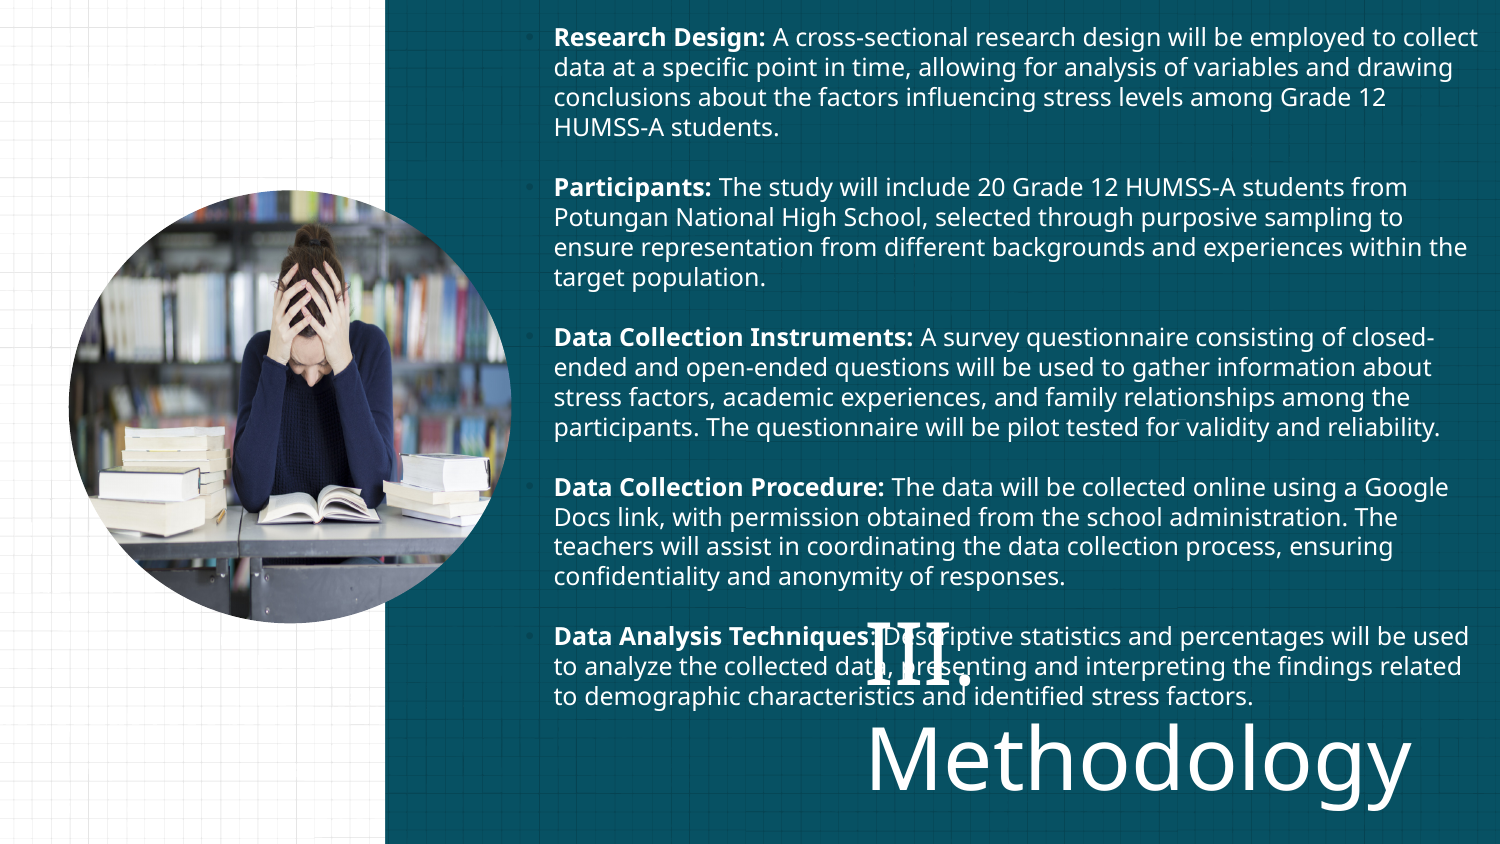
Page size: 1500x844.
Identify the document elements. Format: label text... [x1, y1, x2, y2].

picture [1071, 185, 1082, 195]
picture [994, 238, 1002, 255]
picture [652, 245, 663, 255]
picture [1202, 662, 1208, 674]
picture [1132, 33, 1139, 41]
picture [1177, 179, 1181, 195]
picture [866, 572, 872, 584]
picture [687, 209, 691, 225]
picture [571, 183, 582, 196]
picture [930, 88, 935, 105]
picture [622, 245, 632, 252]
picture [811, 632, 823, 650]
picture [927, 623, 949, 684]
picture [1014, 662, 1021, 670]
picture [1244, 657, 1252, 674]
picture [699, 513, 706, 525]
picture [944, 514, 954, 521]
picture [1301, 634, 1311, 644]
picture [660, 213, 666, 225]
picture [597, 243, 603, 256]
picture [676, 572, 683, 584]
picture [866, 661, 872, 674]
picture [893, 65, 903, 75]
picture [620, 628, 635, 644]
picture [837, 63, 843, 75]
picture [1231, 35, 1241, 45]
picture [1214, 513, 1220, 525]
picture [599, 33, 610, 46]
picture [843, 632, 855, 645]
picture [925, 245, 935, 252]
picture [1434, 664, 1445, 674]
picture [954, 664, 964, 674]
picture [1211, 63, 1218, 75]
picture [1233, 634, 1243, 644]
picture [1234, 662, 1240, 674]
picture [800, 95, 810, 105]
picture [717, 245, 728, 255]
picture [771, 627, 783, 644]
picture [1164, 179, 1168, 195]
picture [732, 513, 743, 531]
picture [1014, 180, 1020, 195]
picture [556, 479, 570, 495]
picture [1150, 481, 1156, 496]
picture [708, 33, 717, 46]
picture [1414, 662, 1421, 674]
picture [598, 568, 604, 584]
picture [1251, 35, 1262, 45]
picture [556, 119, 569, 135]
picture [1098, 63, 1105, 75]
picture [606, 119, 610, 135]
picture [764, 542, 770, 554]
picture [1247, 244, 1257, 251]
picture [654, 632, 665, 645]
picture [1442, 634, 1452, 641]
picture [1431, 241, 1437, 256]
picture [928, 183, 934, 196]
picture [1100, 35, 1110, 42]
picture [1063, 485, 1074, 495]
picture [1084, 631, 1090, 644]
picture [939, 33, 946, 45]
picture [1048, 478, 1056, 495]
picture [618, 662, 625, 674]
picture [1455, 245, 1466, 255]
picture [1375, 487, 1380, 495]
picture [691, 632, 701, 645]
picture [730, 483, 741, 495]
picture [555, 662, 561, 674]
picture [1109, 544, 1119, 551]
picture [1036, 238, 1042, 255]
picture [1181, 659, 1188, 673]
picture [1023, 187, 1028, 195]
picture [680, 659, 687, 673]
picture [1291, 543, 1301, 550]
picture [693, 33, 705, 46]
picture [1437, 485, 1447, 495]
picture [1192, 542, 1199, 552]
picture [854, 61, 860, 76]
picture [1123, 238, 1130, 254]
picture [639, 632, 650, 644]
picture [1310, 63, 1317, 75]
picture [743, 632, 755, 645]
picture [1275, 64, 1285, 71]
picture [806, 483, 818, 496]
picture [1231, 513, 1241, 525]
picture [1068, 515, 1078, 522]
picture [868, 623, 894, 684]
picture [1043, 513, 1049, 525]
picture [1452, 657, 1459, 673]
picture [989, 544, 1000, 554]
picture [1391, 663, 1401, 670]
picture [1386, 513, 1396, 522]
picture [667, 183, 679, 195]
picture [1380, 542, 1387, 550]
picture [1076, 95, 1086, 102]
picture [556, 29, 568, 45]
picture [1371, 508, 1381, 525]
picture [1270, 33, 1277, 45]
picture [1282, 90, 1293, 106]
picture [759, 90, 766, 104]
picture [1035, 574, 1045, 581]
picture [588, 629, 597, 645]
picture [823, 238, 828, 255]
picture [586, 692, 593, 704]
picture [828, 632, 839, 645]
picture [1425, 662, 1431, 674]
picture [782, 183, 788, 195]
picture [1084, 33, 1091, 43]
picture [730, 628, 742, 644]
picture [648, 508, 657, 525]
picture [1013, 35, 1023, 45]
picture [585, 61, 591, 76]
picture [1352, 33, 1359, 45]
picture [1200, 179, 1207, 188]
picture [0, 0, 511, 844]
picture [1023, 93, 1030, 101]
picture [1378, 241, 1384, 256]
picture [700, 572, 710, 584]
picture [671, 243, 678, 253]
picture [698, 692, 705, 702]
picture [810, 62, 816, 75]
picture [789, 93, 795, 105]
picture [958, 674, 970, 687]
picture [1040, 211, 1046, 226]
picture [1278, 245, 1288, 252]
picture [555, 542, 561, 554]
picture [912, 540, 918, 555]
picture [556, 179, 567, 195]
picture [1329, 513, 1338, 525]
picture [676, 29, 690, 45]
picture [778, 483, 790, 496]
picture [639, 33, 649, 46]
picture [1219, 93, 1225, 105]
picture [878, 35, 888, 42]
picture [958, 513, 965, 525]
picture [1259, 663, 1269, 670]
picture [857, 572, 864, 584]
picture [958, 185, 969, 195]
picture [987, 35, 997, 45]
picture [681, 63, 688, 73]
picture [753, 479, 764, 495]
picture [555, 245, 566, 255]
picture [677, 632, 689, 650]
picture [972, 480, 979, 494]
picture [720, 179, 732, 195]
picture [1366, 483, 1372, 495]
picture [1374, 32, 1380, 45]
picture [615, 213, 621, 225]
picture [876, 213, 882, 225]
picture [694, 183, 703, 196]
picture [691, 65, 702, 75]
picture [1445, 35, 1455, 42]
picture [1153, 95, 1163, 102]
picture [864, 483, 876, 496]
picture [1263, 513, 1270, 525]
picture [710, 508, 720, 525]
picture [758, 632, 768, 645]
picture [711, 632, 721, 645]
picture [1310, 662, 1317, 674]
picture [965, 540, 971, 555]
picture [556, 628, 570, 644]
picture [1201, 513, 1212, 525]
picture [978, 242, 984, 255]
picture [1117, 513, 1123, 525]
picture [658, 570, 664, 585]
picture [620, 692, 627, 704]
picture [1256, 182, 1262, 195]
picture [1325, 183, 1331, 195]
picture [1291, 97, 1296, 105]
picture [1315, 513, 1324, 525]
picture [1319, 244, 1329, 251]
picture [1003, 63, 1010, 73]
picture [1296, 184, 1306, 191]
picture [571, 33, 583, 46]
picture [1048, 243, 1055, 253]
picture [620, 544, 630, 554]
picture [586, 33, 595, 46]
picture [791, 659, 798, 673]
picture [1353, 179, 1359, 195]
picture [713, 483, 725, 496]
picture [585, 210, 592, 224]
picture [949, 245, 959, 255]
picture [728, 33, 740, 51]
picture [660, 664, 671, 674]
picture [593, 119, 597, 135]
picture [1159, 485, 1169, 495]
picture [1039, 541, 1045, 554]
picture [1054, 213, 1060, 225]
picture [1471, 31, 1477, 46]
picture [1156, 243, 1163, 255]
picture [599, 632, 610, 645]
picture [564, 543, 574, 550]
subtitle Research Design: A cross-sectional research design will be employed to collect data at a specific point in time, allowing for analysis of variables and drawing conclusions about the factors influencing stress levels among Grade 12 HUMSS-A students. Participants: The study will include 20 Grade 12 HUMSS-A students from Potungan National High School, selected through purposive sampling to ensure representation from different backgrounds and experiences within the target population. Data Collection Instruments: A survey questionnaire consisting of closed-ended and open-ended questions will be used to gather information about stress factors, academic experiences, and family relationships among the participants. The questionnaire will be pilot tested for validity and reliability. Data Collection Procedure: The data will be collected online using a Google Docs link, with permission obtained from the school administration. The teachers will assist in coordinating the data collection process, ensuring confidentiality and anonymity of responses. Data Analysis Techniques: Descriptive statistics and percentages will be used to analyze the collected data, presenting and interpreting the findings related to demographic characteristics and identified stress factors. [516, 275, 1500, 455]
picture [949, 215, 959, 225]
picture [587, 180, 605, 196]
picture [776, 36, 787, 44]
picture [613, 33, 624, 46]
picture [882, 569, 892, 583]
picture [1391, 183, 1398, 195]
picture [838, 483, 849, 496]
picture [1057, 92, 1063, 105]
picture [682, 483, 692, 496]
picture [1254, 485, 1264, 492]
picture [840, 657, 847, 673]
picture [1127, 95, 1137, 105]
picture [628, 62, 634, 75]
picture [801, 664, 811, 671]
picture [694, 123, 700, 136]
picture [555, 692, 561, 704]
picture [1185, 508, 1196, 525]
picture [574, 632, 585, 645]
picture [884, 508, 892, 525]
picture [1240, 544, 1250, 554]
picture [835, 693, 845, 700]
picture [1109, 243, 1115, 255]
picture [993, 63, 999, 75]
picture [770, 241, 776, 256]
picture [775, 92, 781, 105]
picture [1118, 663, 1128, 670]
picture [995, 212, 1001, 225]
picture [724, 125, 735, 135]
picture [943, 183, 950, 195]
picture [1338, 34, 1348, 41]
picture [750, 185, 760, 192]
picture [904, 31, 910, 46]
picture [587, 572, 594, 584]
picture [711, 580, 716, 590]
picture [854, 483, 862, 495]
picture [710, 212, 716, 225]
picture [556, 209, 564, 225]
picture [1415, 632, 1421, 645]
picture [1262, 631, 1268, 644]
picture [745, 33, 756, 45]
picture [1347, 662, 1354, 672]
picture [855, 662, 862, 674]
picture [1355, 509, 1368, 525]
picture [1033, 629, 1040, 643]
picture [960, 95, 970, 105]
picture [615, 183, 625, 196]
picture [926, 567, 932, 584]
picture [794, 483, 803, 496]
picture [555, 63, 562, 73]
picture [980, 509, 986, 525]
picture [1018, 213, 1025, 225]
picture [724, 59, 730, 75]
picture [1089, 243, 1095, 256]
picture [974, 537, 982, 554]
picture [601, 694, 612, 704]
picture [923, 485, 933, 492]
picture [668, 483, 679, 496]
picture [1381, 213, 1387, 225]
picture [1280, 657, 1285, 674]
picture [820, 89, 826, 105]
picture [899, 512, 905, 525]
picture [768, 483, 776, 495]
picture [874, 63, 881, 75]
picture [973, 630, 979, 645]
picture [1296, 512, 1303, 525]
picture [784, 209, 797, 225]
picture [1359, 213, 1366, 223]
picture [694, 480, 703, 496]
picture [1056, 629, 1063, 643]
picture [595, 213, 601, 226]
picture [615, 119, 622, 128]
picture [788, 632, 800, 644]
picture [629, 33, 637, 45]
picture [589, 513, 597, 522]
picture [651, 126, 661, 131]
picture [895, 629, 899, 643]
picture [1128, 179, 1141, 195]
picture [983, 661, 989, 674]
picture [766, 692, 772, 704]
picture [637, 183, 648, 201]
picture [621, 479, 633, 496]
picture [705, 664, 716, 674]
picture [678, 209, 683, 225]
picture [1013, 537, 1020, 553]
picture [1018, 513, 1025, 525]
picture [1274, 513, 1281, 525]
picture [574, 243, 580, 255]
picture [599, 483, 610, 496]
picture [709, 687, 717, 704]
picture [766, 664, 776, 671]
picture [1394, 632, 1404, 640]
picture [908, 238, 922, 255]
picture [714, 88, 722, 105]
picture [754, 121, 760, 136]
picture [683, 180, 691, 196]
picture [1000, 179, 1004, 193]
picture [1205, 245, 1215, 252]
picture [821, 478, 833, 496]
picture [892, 479, 905, 495]
picture [858, 632, 867, 645]
picture [826, 691, 832, 704]
picture [1183, 243, 1190, 255]
picture [1210, 93, 1217, 105]
picture [556, 509, 565, 525]
picture [1124, 485, 1134, 492]
picture [654, 692, 661, 700]
picture [628, 574, 639, 584]
picture [951, 574, 961, 581]
picture [898, 623, 920, 684]
picture [1223, 186, 1234, 194]
picture [652, 183, 663, 196]
picture [1004, 214, 1014, 221]
picture [637, 483, 649, 496]
picture [1197, 634, 1207, 641]
picture [1109, 662, 1115, 674]
picture [1379, 627, 1387, 644]
picture [1313, 483, 1319, 495]
picture [1168, 664, 1178, 674]
picture [1176, 478, 1183, 494]
picture [1026, 60, 1032, 75]
picture [854, 93, 860, 105]
text_box III. Methodology [849, 687, 1482, 824]
picture [574, 483, 585, 496]
picture [609, 542, 615, 554]
picture [969, 215, 980, 225]
picture [1245, 215, 1256, 225]
picture [1252, 513, 1260, 518]
picture [691, 245, 702, 255]
picture [824, 208, 832, 225]
picture [588, 480, 597, 496]
picture [747, 513, 757, 525]
picture [653, 28, 664, 45]
picture [746, 240, 753, 254]
picture [1181, 60, 1187, 75]
picture [1001, 634, 1012, 644]
picture [1429, 63, 1435, 75]
picture [684, 120, 691, 134]
picture [633, 513, 643, 525]
picture [1134, 539, 1141, 553]
picture [1339, 94, 1349, 101]
